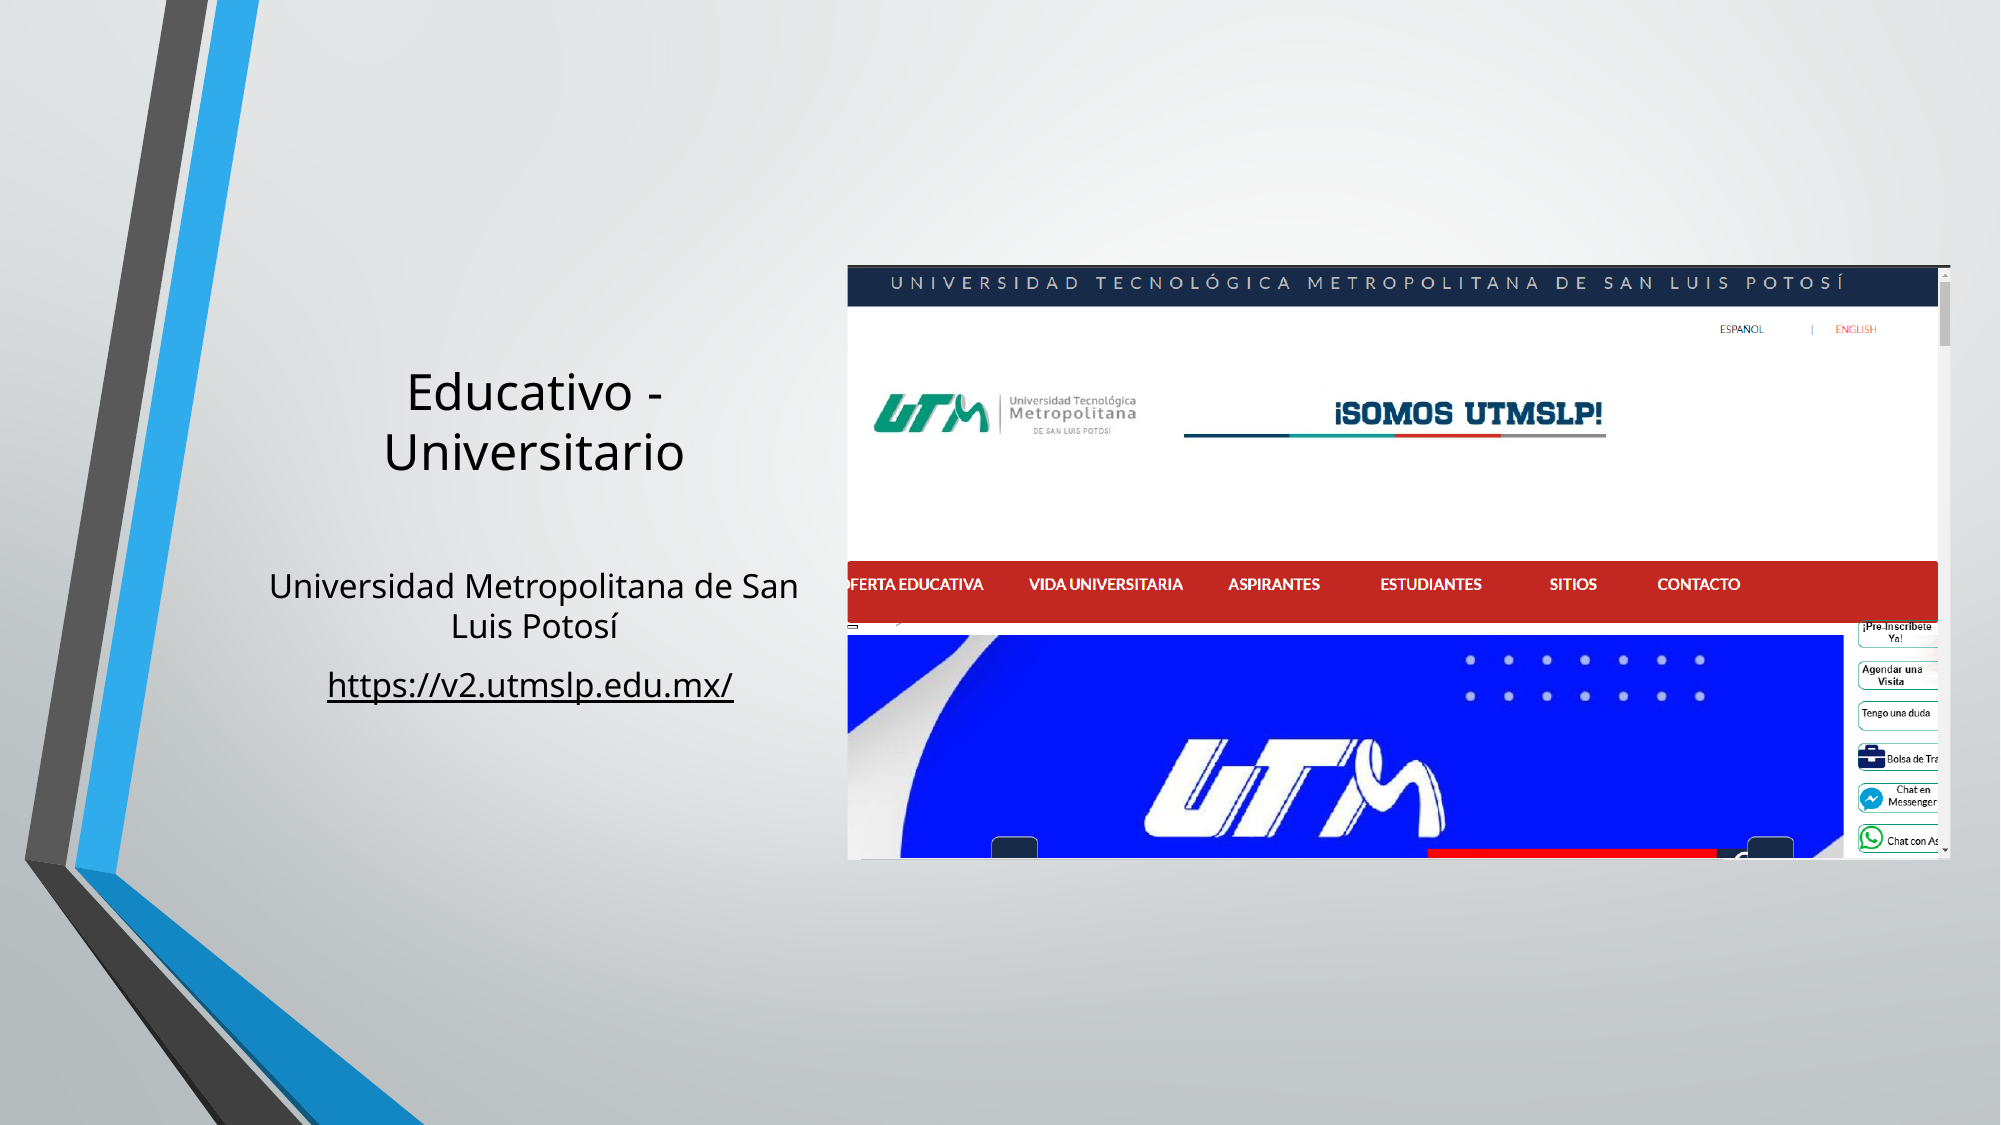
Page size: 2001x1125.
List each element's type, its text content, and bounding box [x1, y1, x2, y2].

title Educativo - Universitario [243, 262, 826, 487]
picture [847, 265, 1951, 860]
list Universidad Metropolitana de San Luis Potosí https://v2.utmslp.edu.mx/ [243, 487, 826, 788]
